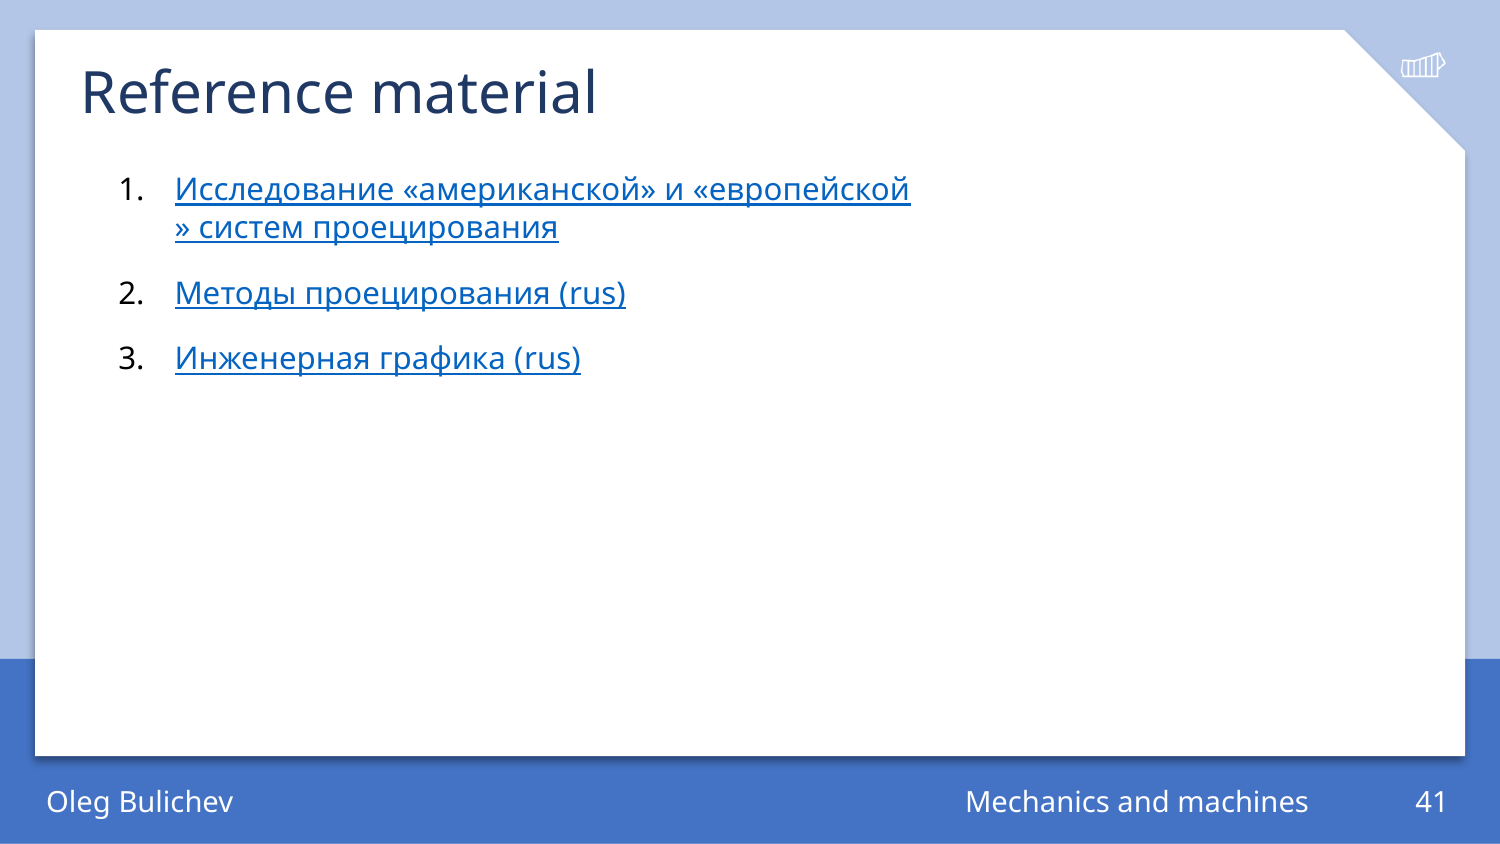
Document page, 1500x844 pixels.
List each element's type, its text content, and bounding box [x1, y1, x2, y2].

picture [0, 0, 1500, 658]
title Reference material [69, 58, 1364, 158]
list Исследование «американской» и «европейской» систем проецирования Методы проецирования (rus) Инженерная графика (rus) [69, 157, 923, 578]
